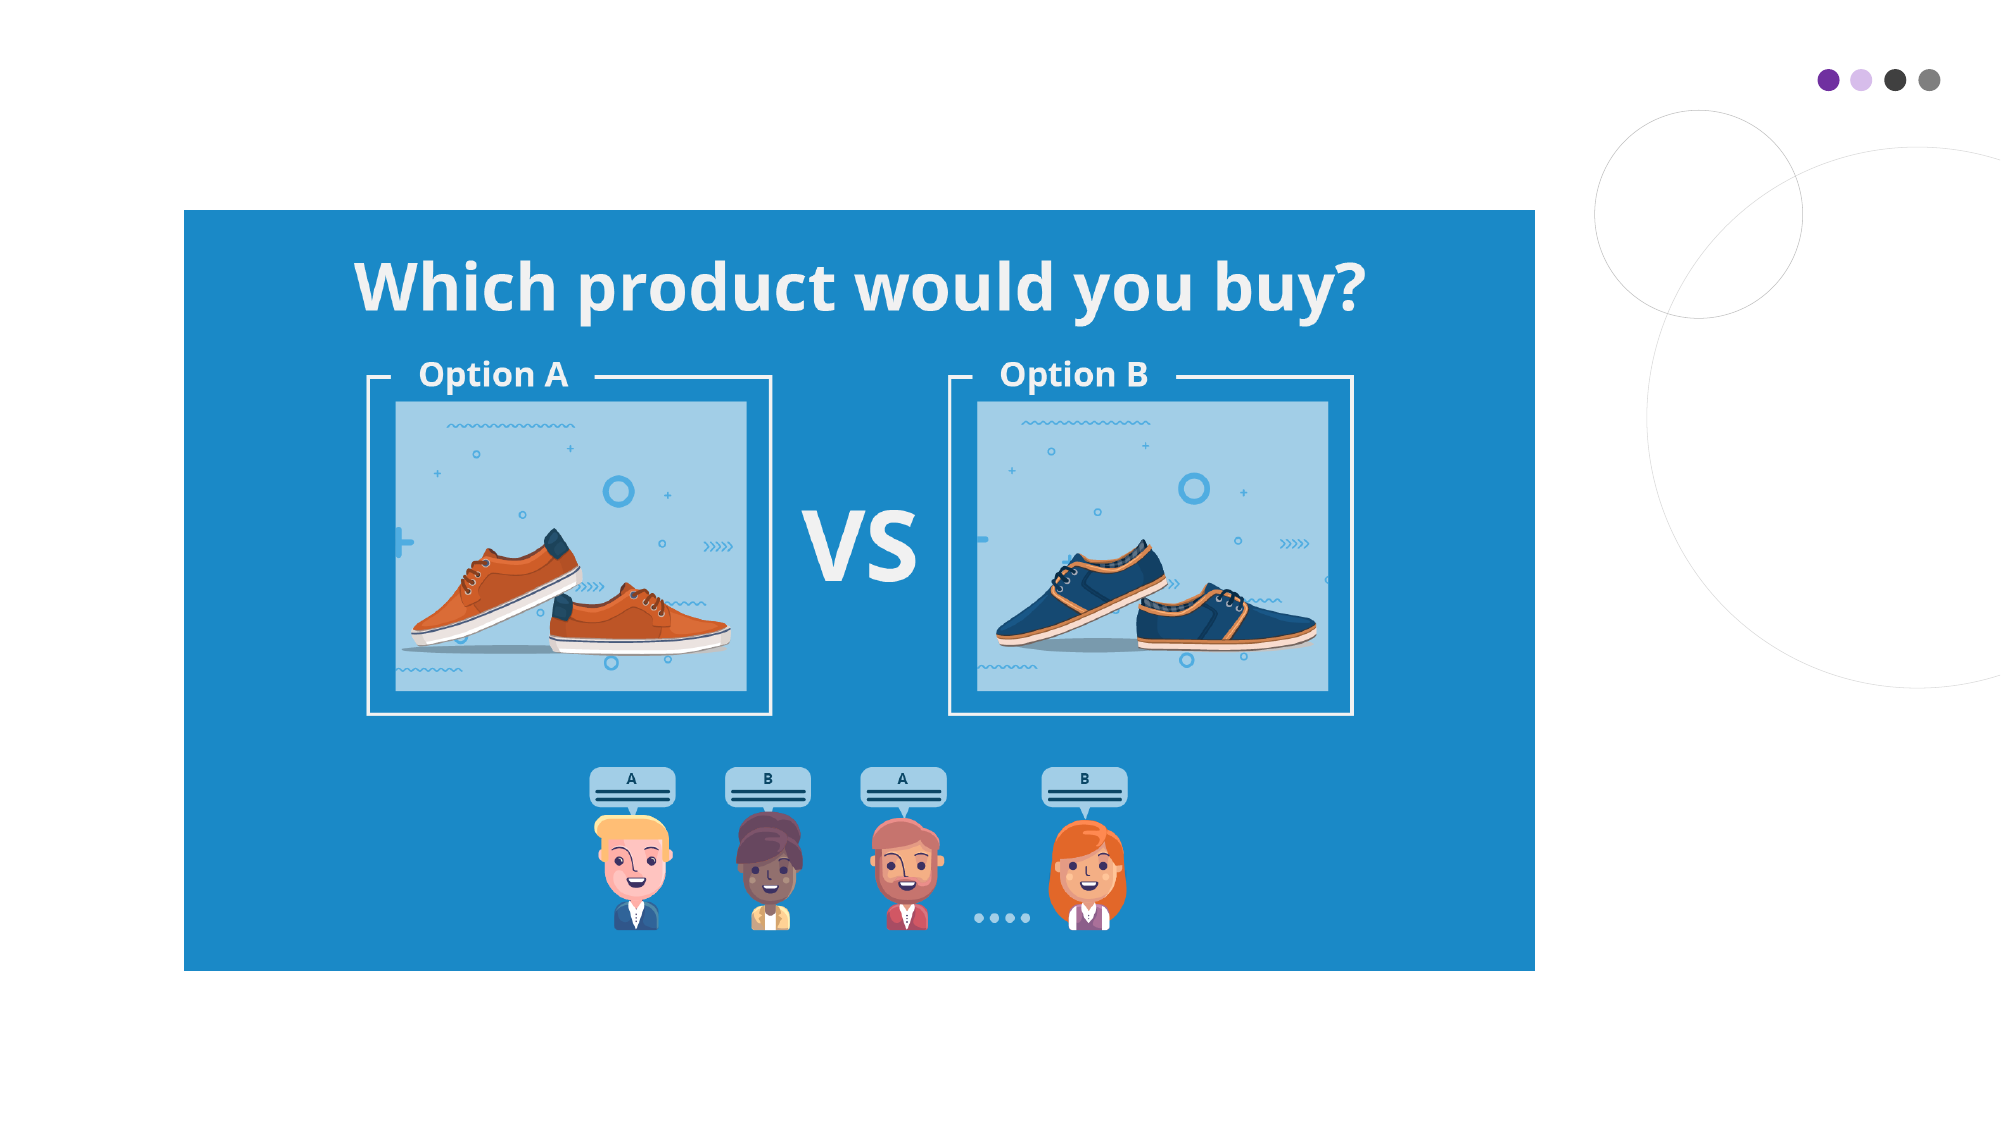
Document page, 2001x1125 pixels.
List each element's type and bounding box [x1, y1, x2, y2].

picture [183, 210, 1535, 971]
